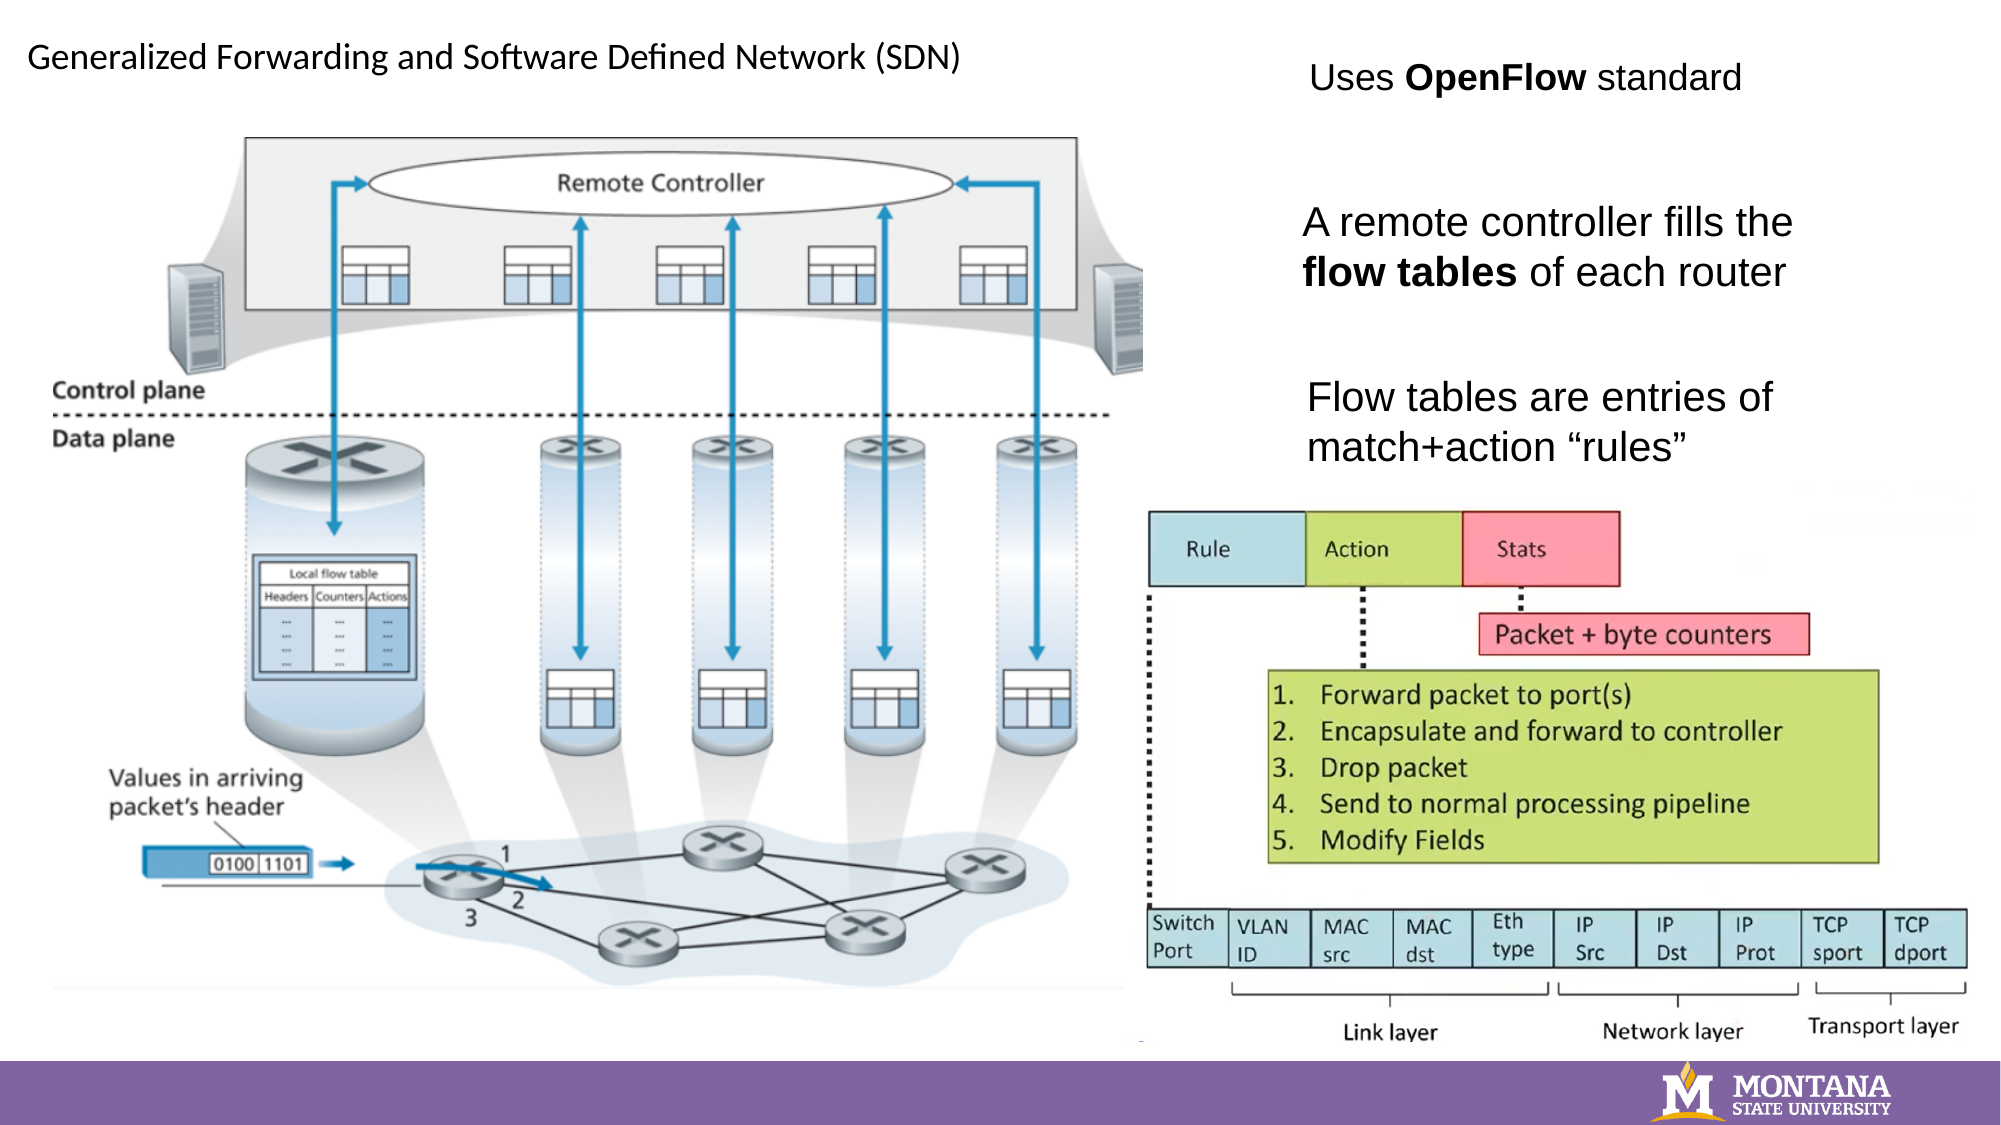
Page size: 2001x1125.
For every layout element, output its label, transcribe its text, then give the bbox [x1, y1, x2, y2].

picture [1650, 1060, 1891, 1122]
picture [53, 137, 1976, 1042]
text_box A remote controller fills the flow tables of each router [1287, 187, 1900, 303]
text_box Uses OpenFlow standard [1294, 45, 1758, 105]
text_box Flow tables are entries of match+action “rules” [1292, 362, 1855, 478]
text_box Generalized Forwarding and Software Defined Network (SDN) [12, 24, 1209, 71]
